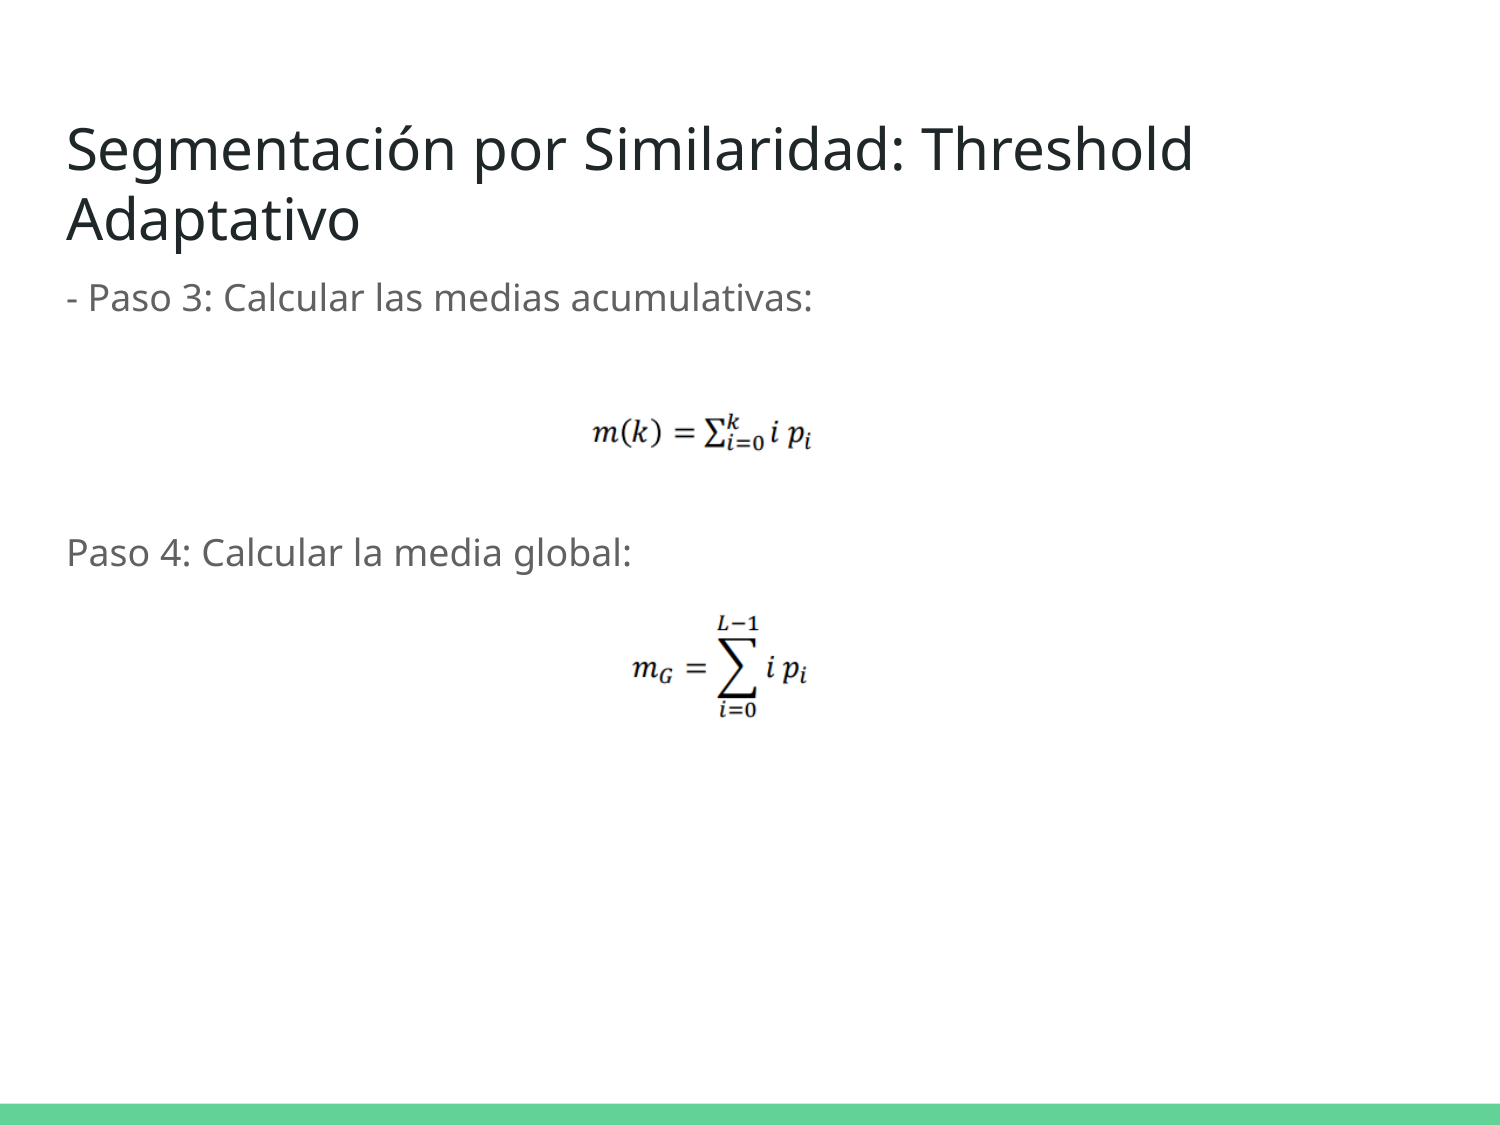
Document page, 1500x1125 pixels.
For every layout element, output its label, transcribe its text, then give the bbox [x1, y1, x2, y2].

picture [531, 387, 953, 453]
picture [594, 585, 906, 731]
list - Paso 3: Calcular las medias acumulativas: Paso 4: Calcular la media global: [51, 252, 1449, 1000]
title Segmentación por Similaridad: Threshold Adaptativo [51, 97, 1449, 223]
